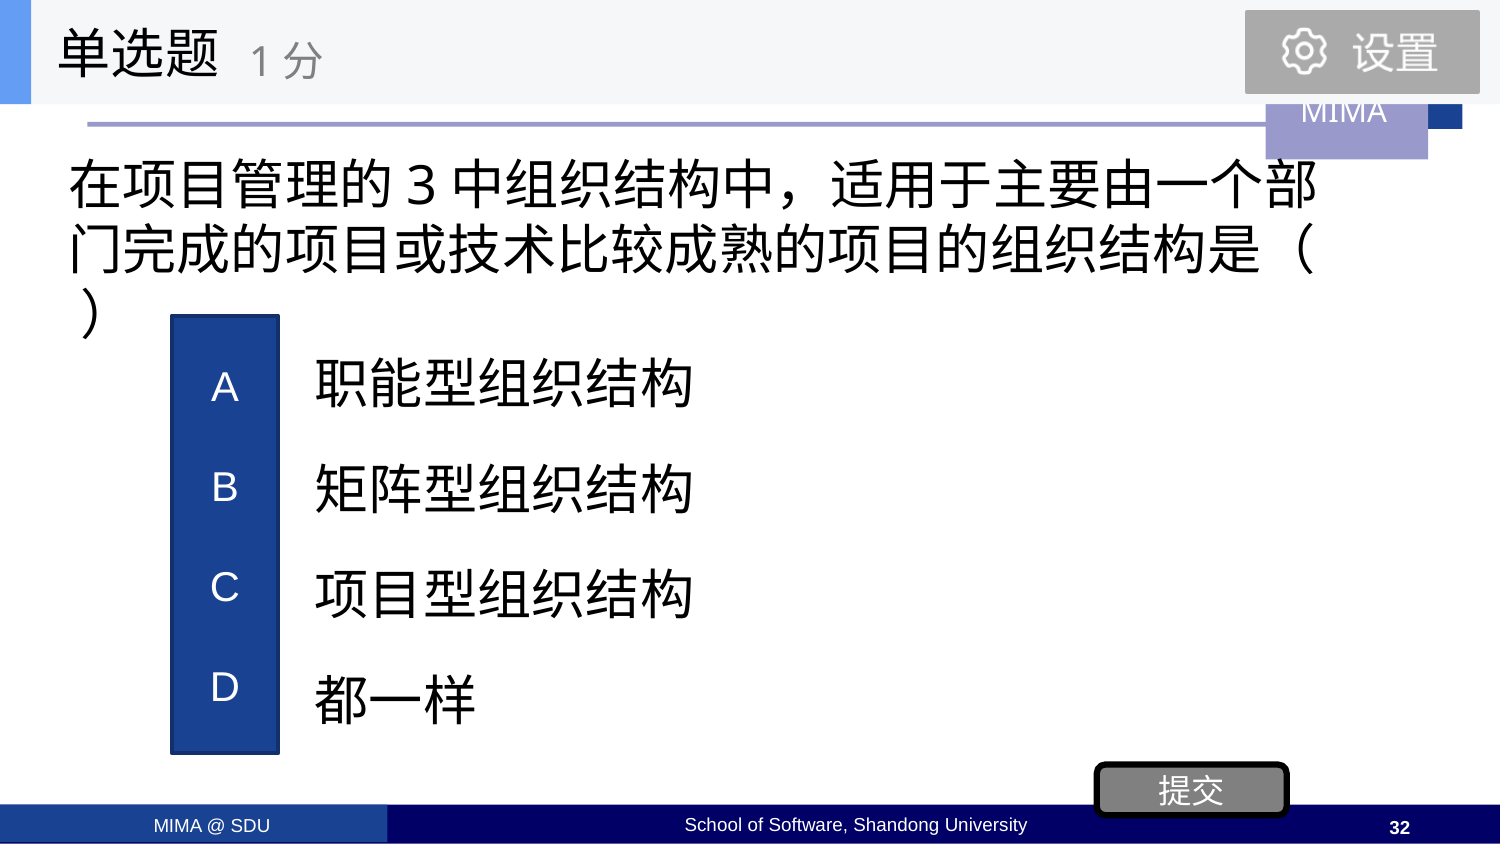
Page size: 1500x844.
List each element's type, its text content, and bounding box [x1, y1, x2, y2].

text_box 提交 [1094, 762, 1289, 818]
text_box 职能型组织结构 [299, 342, 1350, 422]
text_box 矩阵型组织结构 [299, 448, 1350, 528]
text_box 项目型组织结构 [299, 553, 1350, 633]
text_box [0, 0, 1500, 105]
text_box 在项目管理的3中组织结构中，适用于主要由一个部门完成的项目或技术比较成熟的项目的组织结构是（ ） [53, 115, 1362, 380]
text_box 都一样 [299, 659, 1350, 739]
text_box A B C D [170, 314, 280, 755]
picture [1245, 10, 1480, 94]
